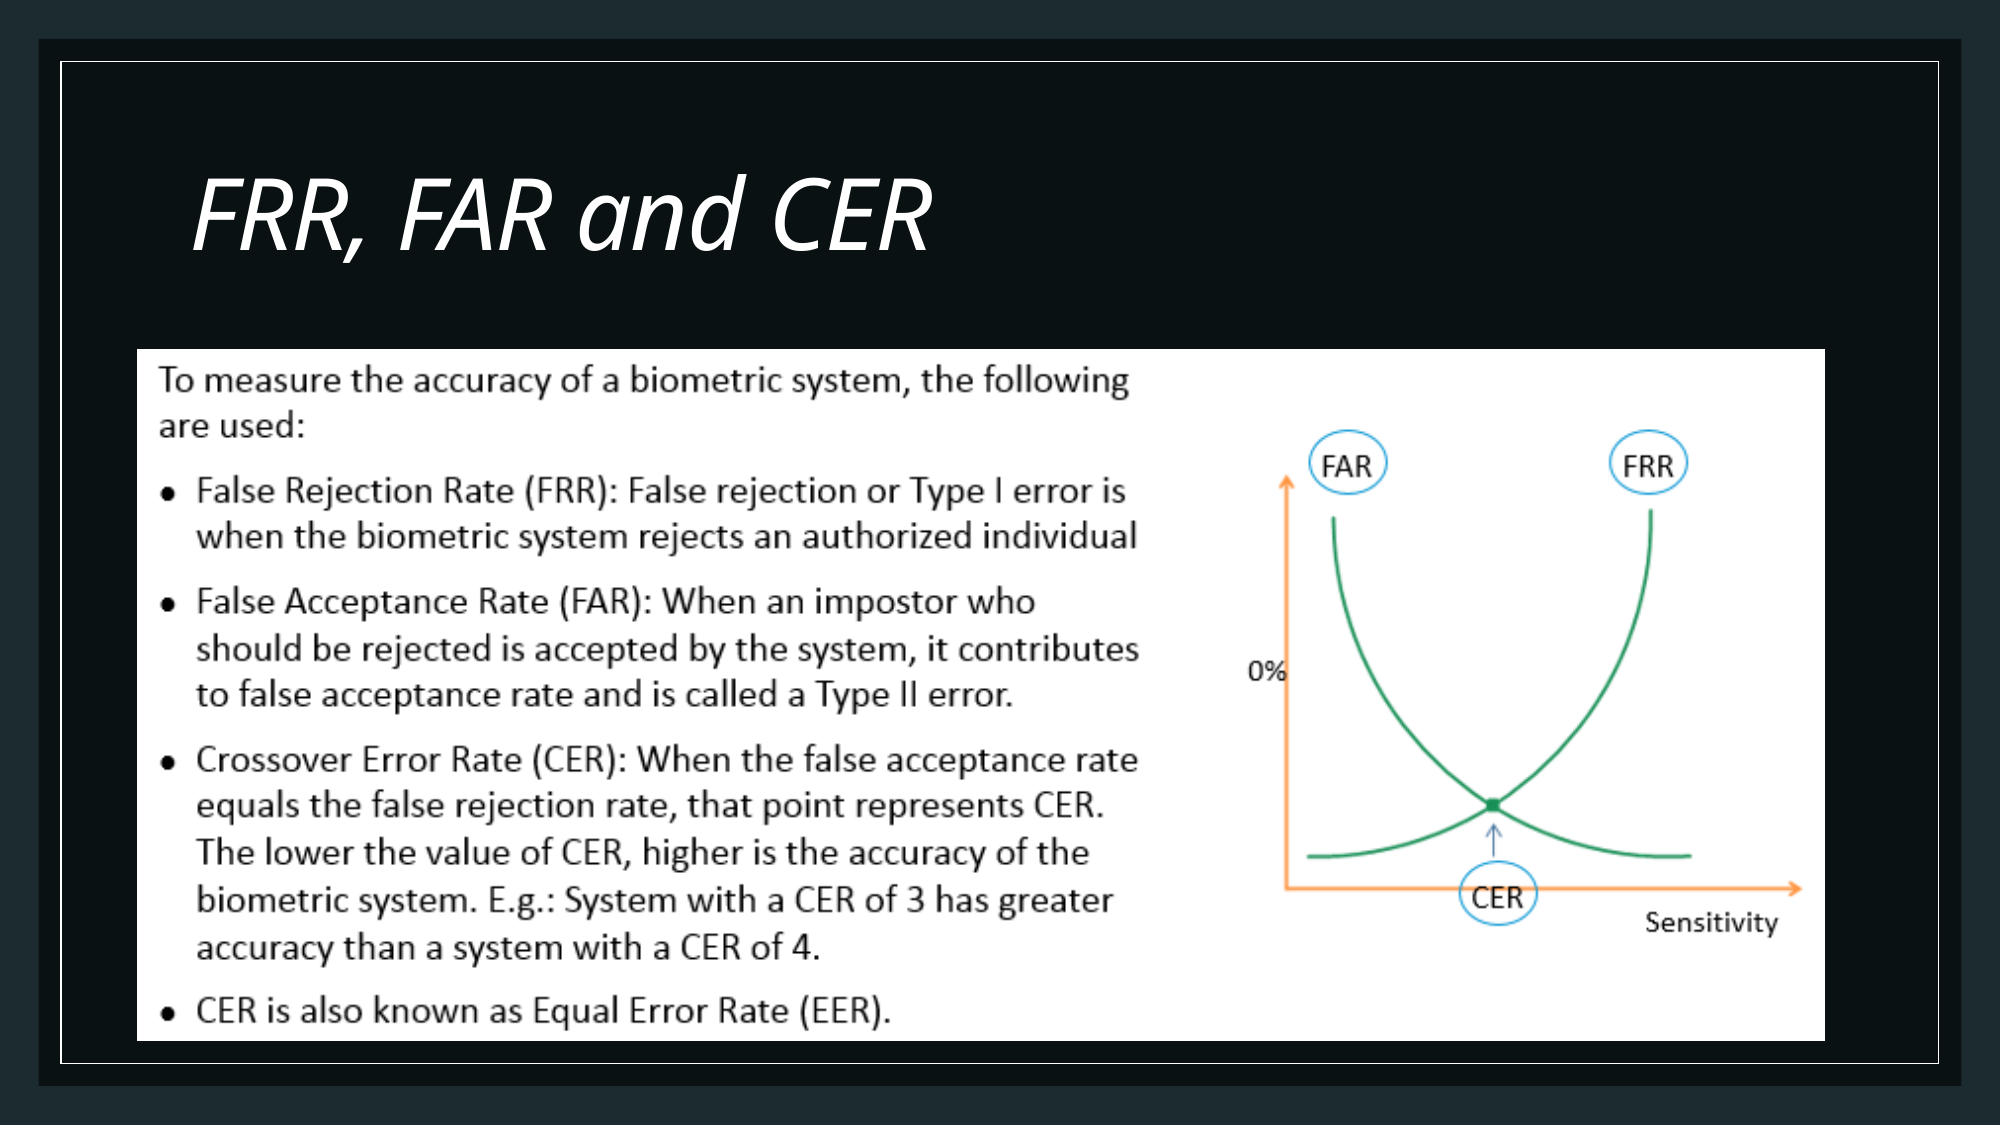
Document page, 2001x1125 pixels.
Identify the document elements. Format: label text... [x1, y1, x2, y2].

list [137, 349, 1825, 1041]
title FRR, FAR and CER [174, 105, 1825, 331]
